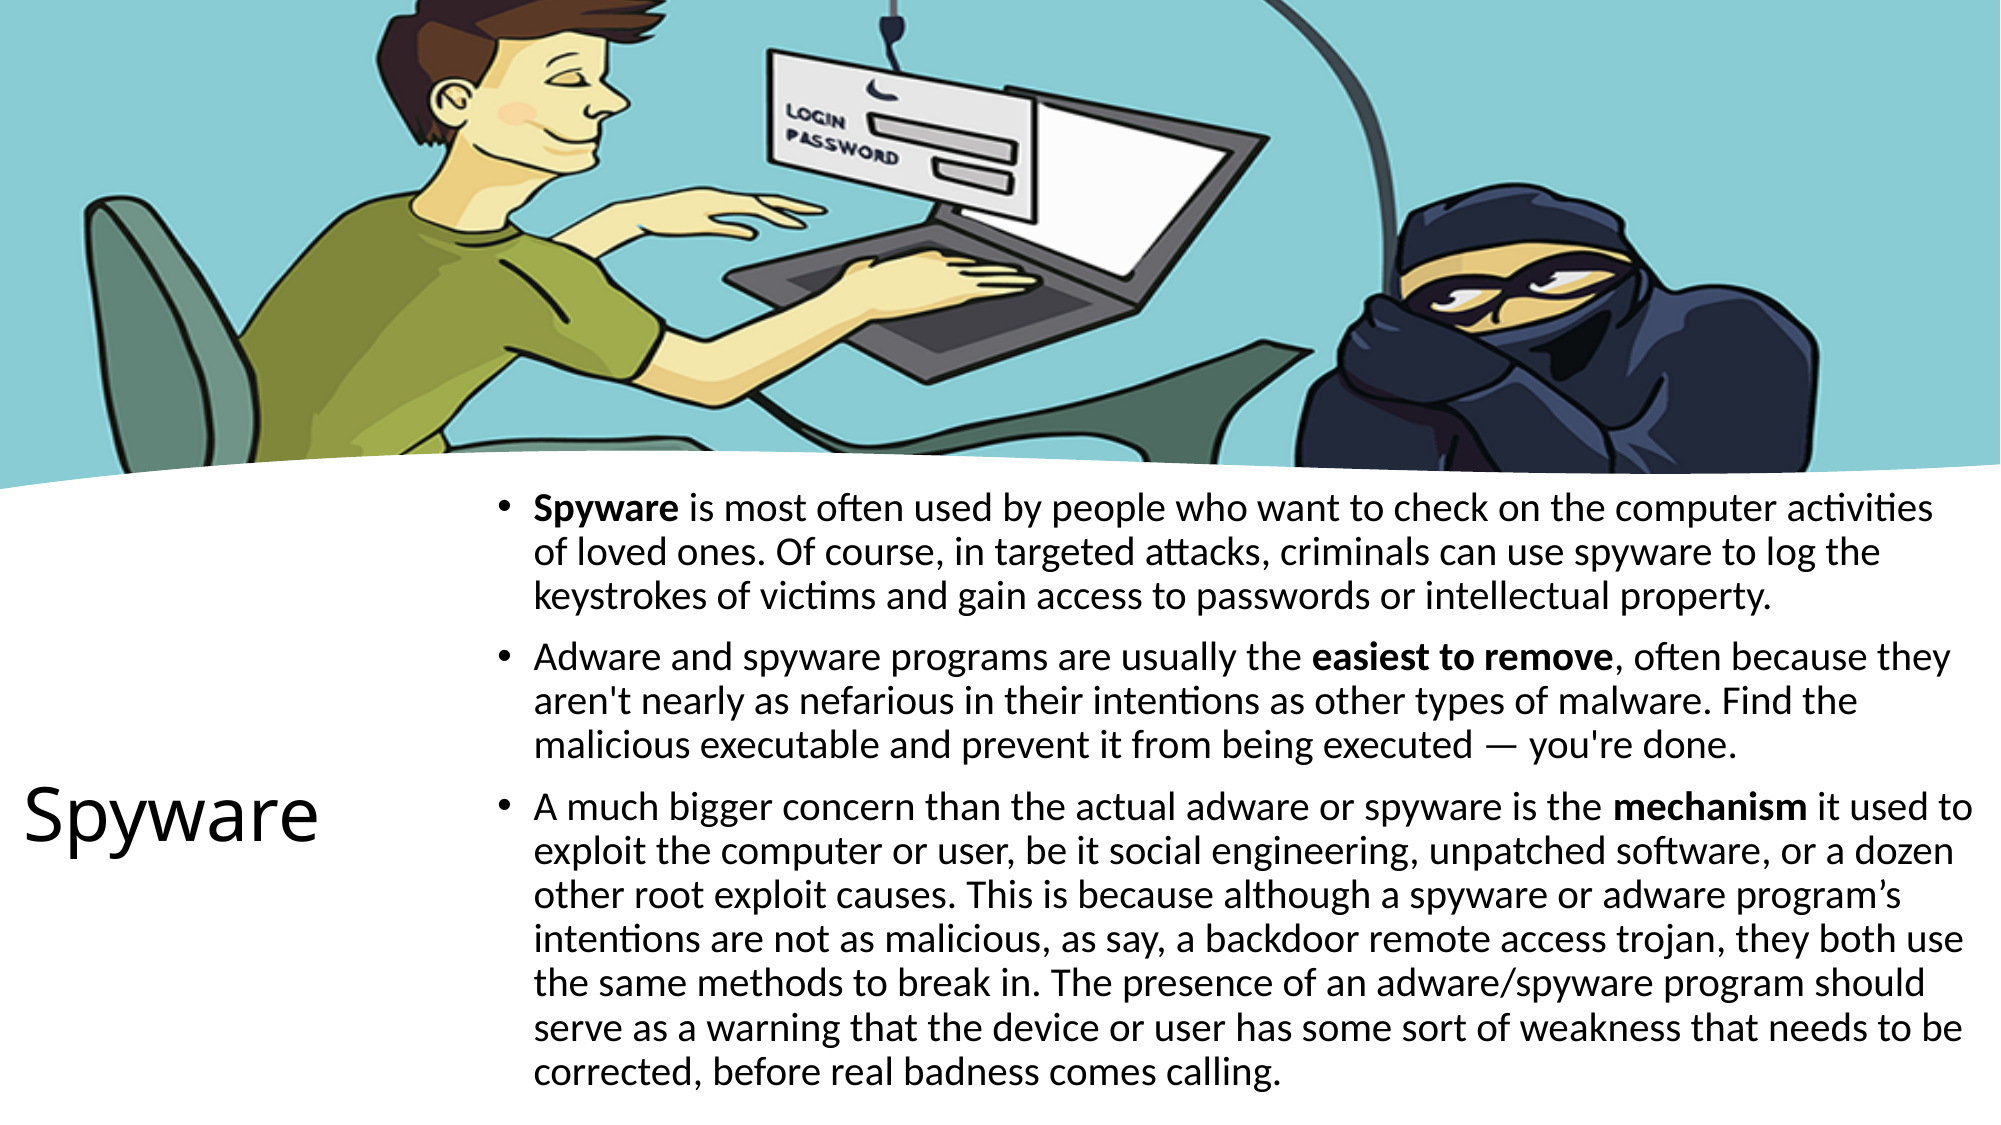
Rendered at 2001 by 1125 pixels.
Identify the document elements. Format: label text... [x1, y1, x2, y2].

title Spyware [8, 615, 463, 1018]
list Spyware is most often used by people who want to check on the computer activities of loved ones. Of course, in targeted attacks, criminals can use spyware to log the keystrokes of victims and gain access to passwords or intellectual property. Adware and spyware programs are usually the easiest to remove, often because they aren't nearly as nefarious in their intentions as other types of malware. Find the malicious executable and prevent it from being executed — you're done. A much bigger concern than the actual adware or spyware is the mechanism it used to exploit the computer or user, be it social engineering, unpatched software, or a dozen other root exploit causes. This is because although a spyware or adware program’s intentions are not as malicious, as say, a backdoor remote access trojan, they both use the same methods to break in. The presence of an adware/spyware program should serve as a warning that the device or user has some sort of weakness that needs to be corrected, before real badness comes calling. [482, 490, 1992, 1109]
picture [0, 0, 2000, 490]
